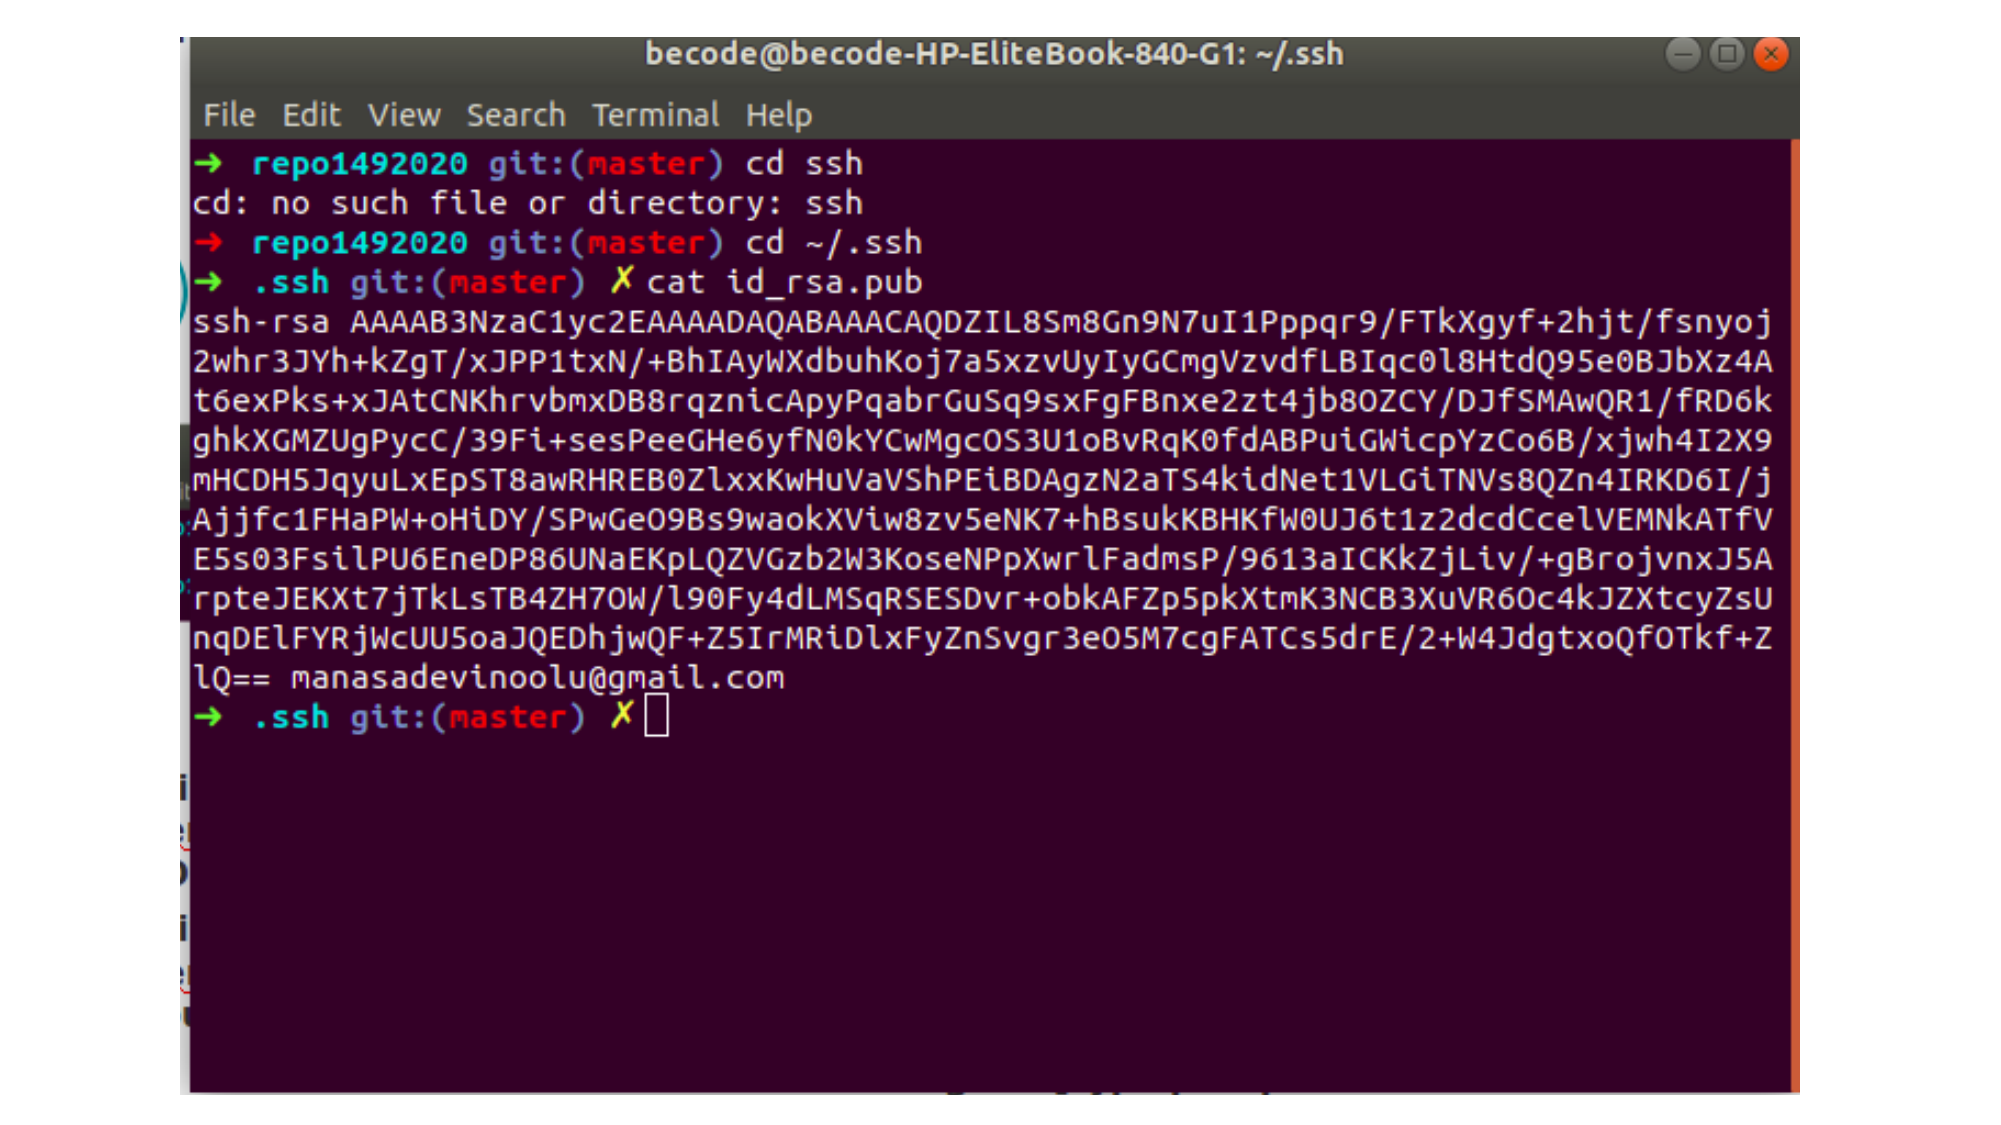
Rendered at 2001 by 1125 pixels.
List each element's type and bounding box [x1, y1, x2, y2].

picture [179, 37, 1801, 1096]
